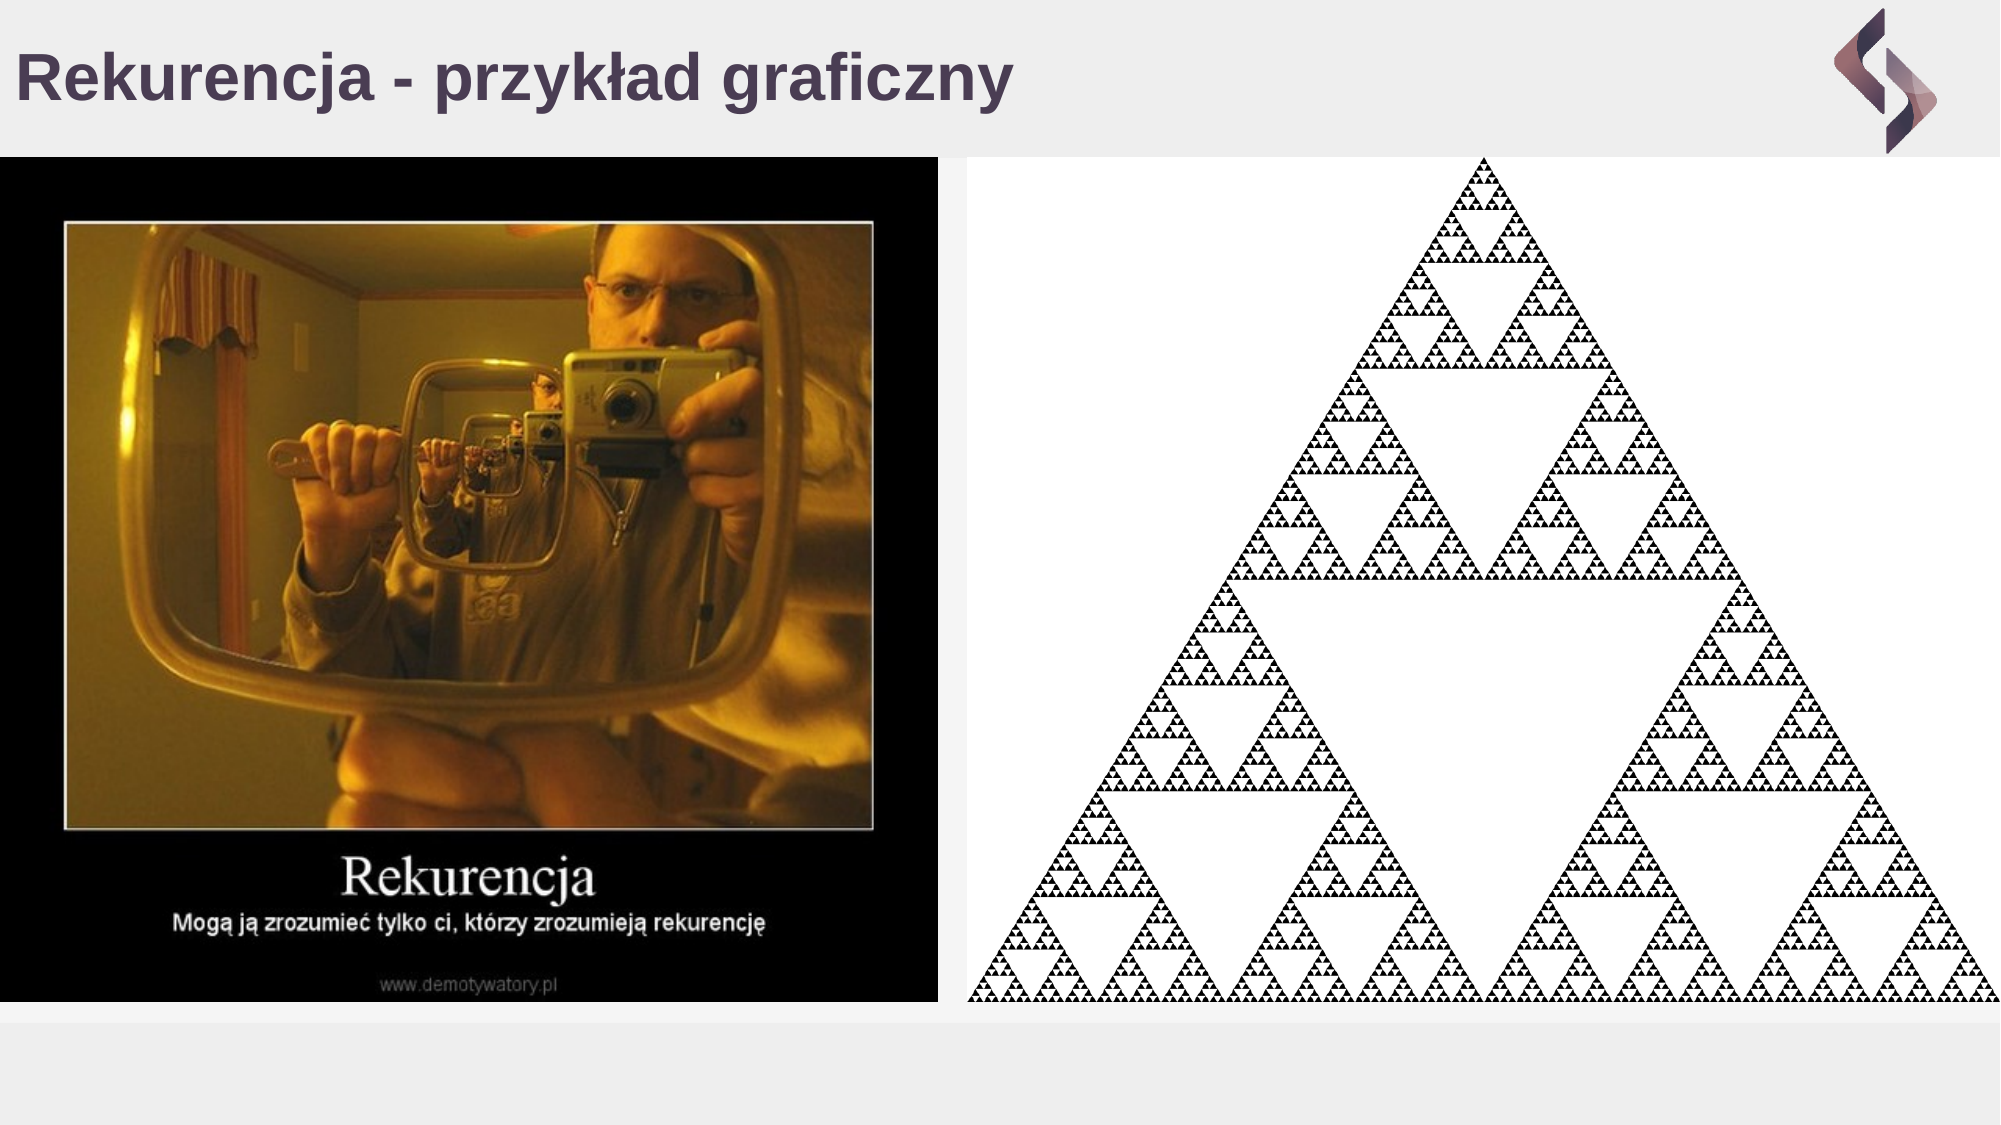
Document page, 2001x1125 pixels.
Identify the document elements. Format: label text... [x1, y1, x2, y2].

picture [967, 0, 2001, 1002]
picture [0, 157, 938, 1002]
title Rekurencja - przykład graficzny [0, 0, 1788, 158]
